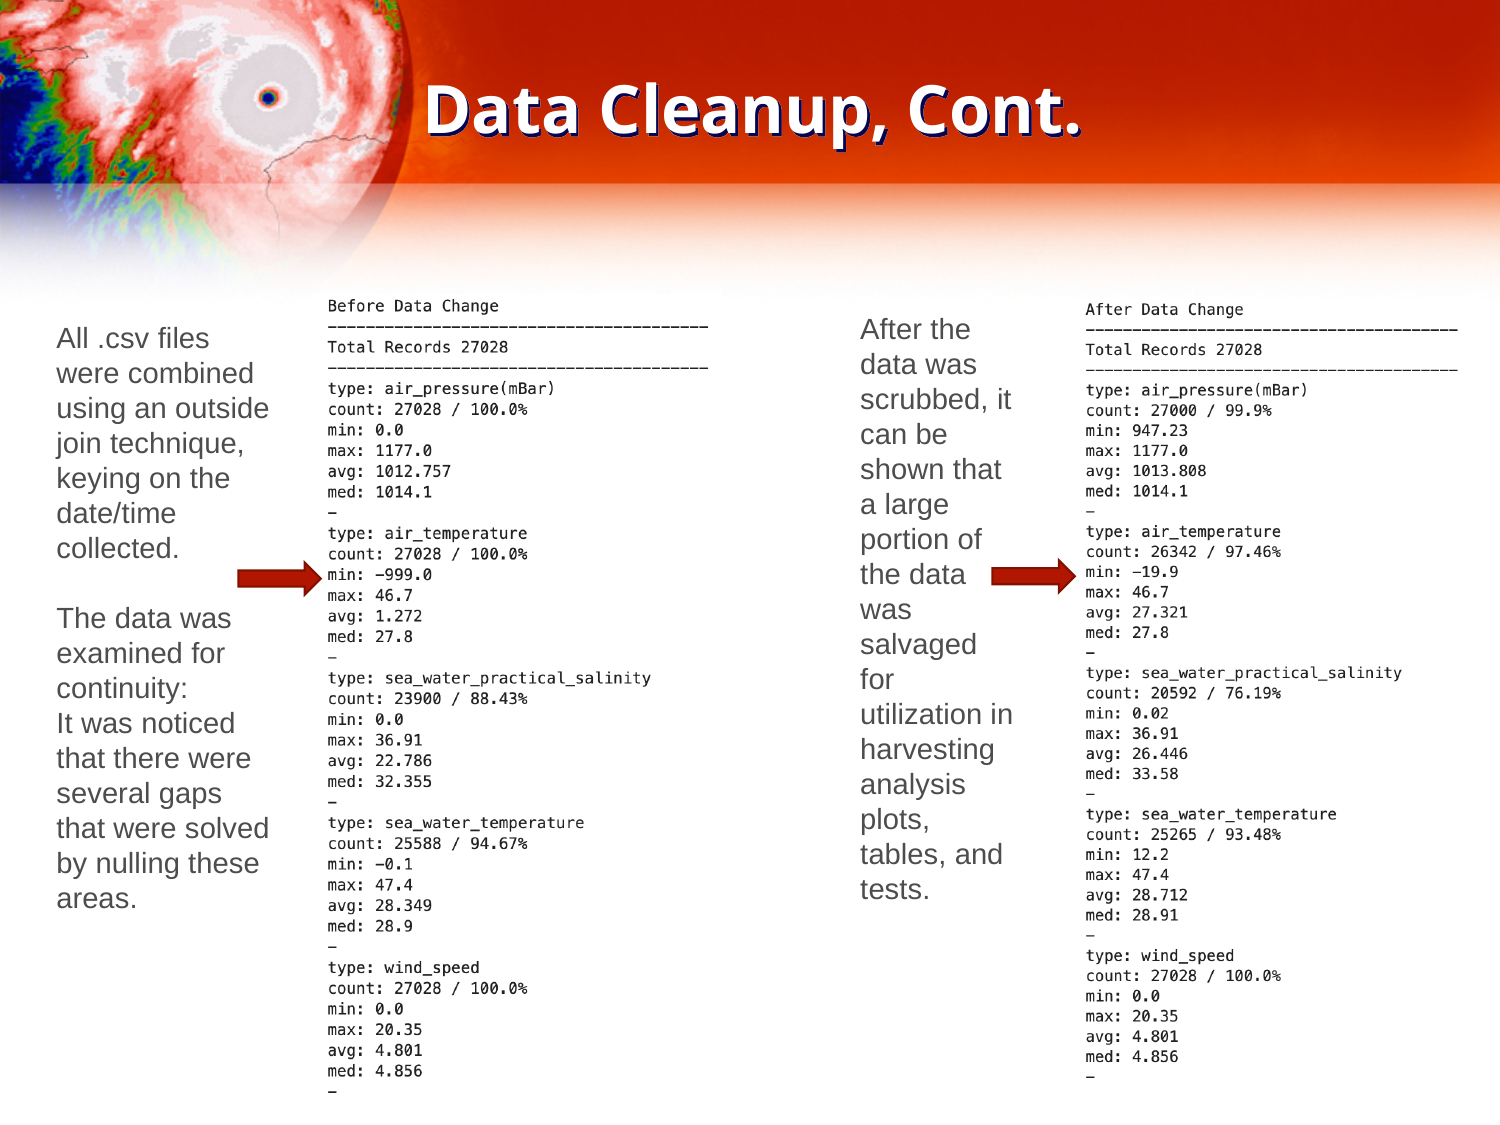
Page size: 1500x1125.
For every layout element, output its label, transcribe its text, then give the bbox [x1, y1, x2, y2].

text_box [991, 557, 1074, 595]
text_box All .csv files were combined using an outside join technique, keying on the date/time collected. The data was examined for continuity: It was noticed that there were several gaps that were solved by nulling these areas. [41, 312, 292, 922]
text_box After the data was scrubbed, it can be shown that a large portion of the data was salvaged for utilization in harvesting analysis plots, tables, and tests. [845, 303, 1033, 913]
text_box [237, 560, 312, 598]
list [312, 294, 722, 1098]
title Data Cleanup, Cont. [407, 65, 1447, 149]
picture [0, 0, 1500, 1125]
